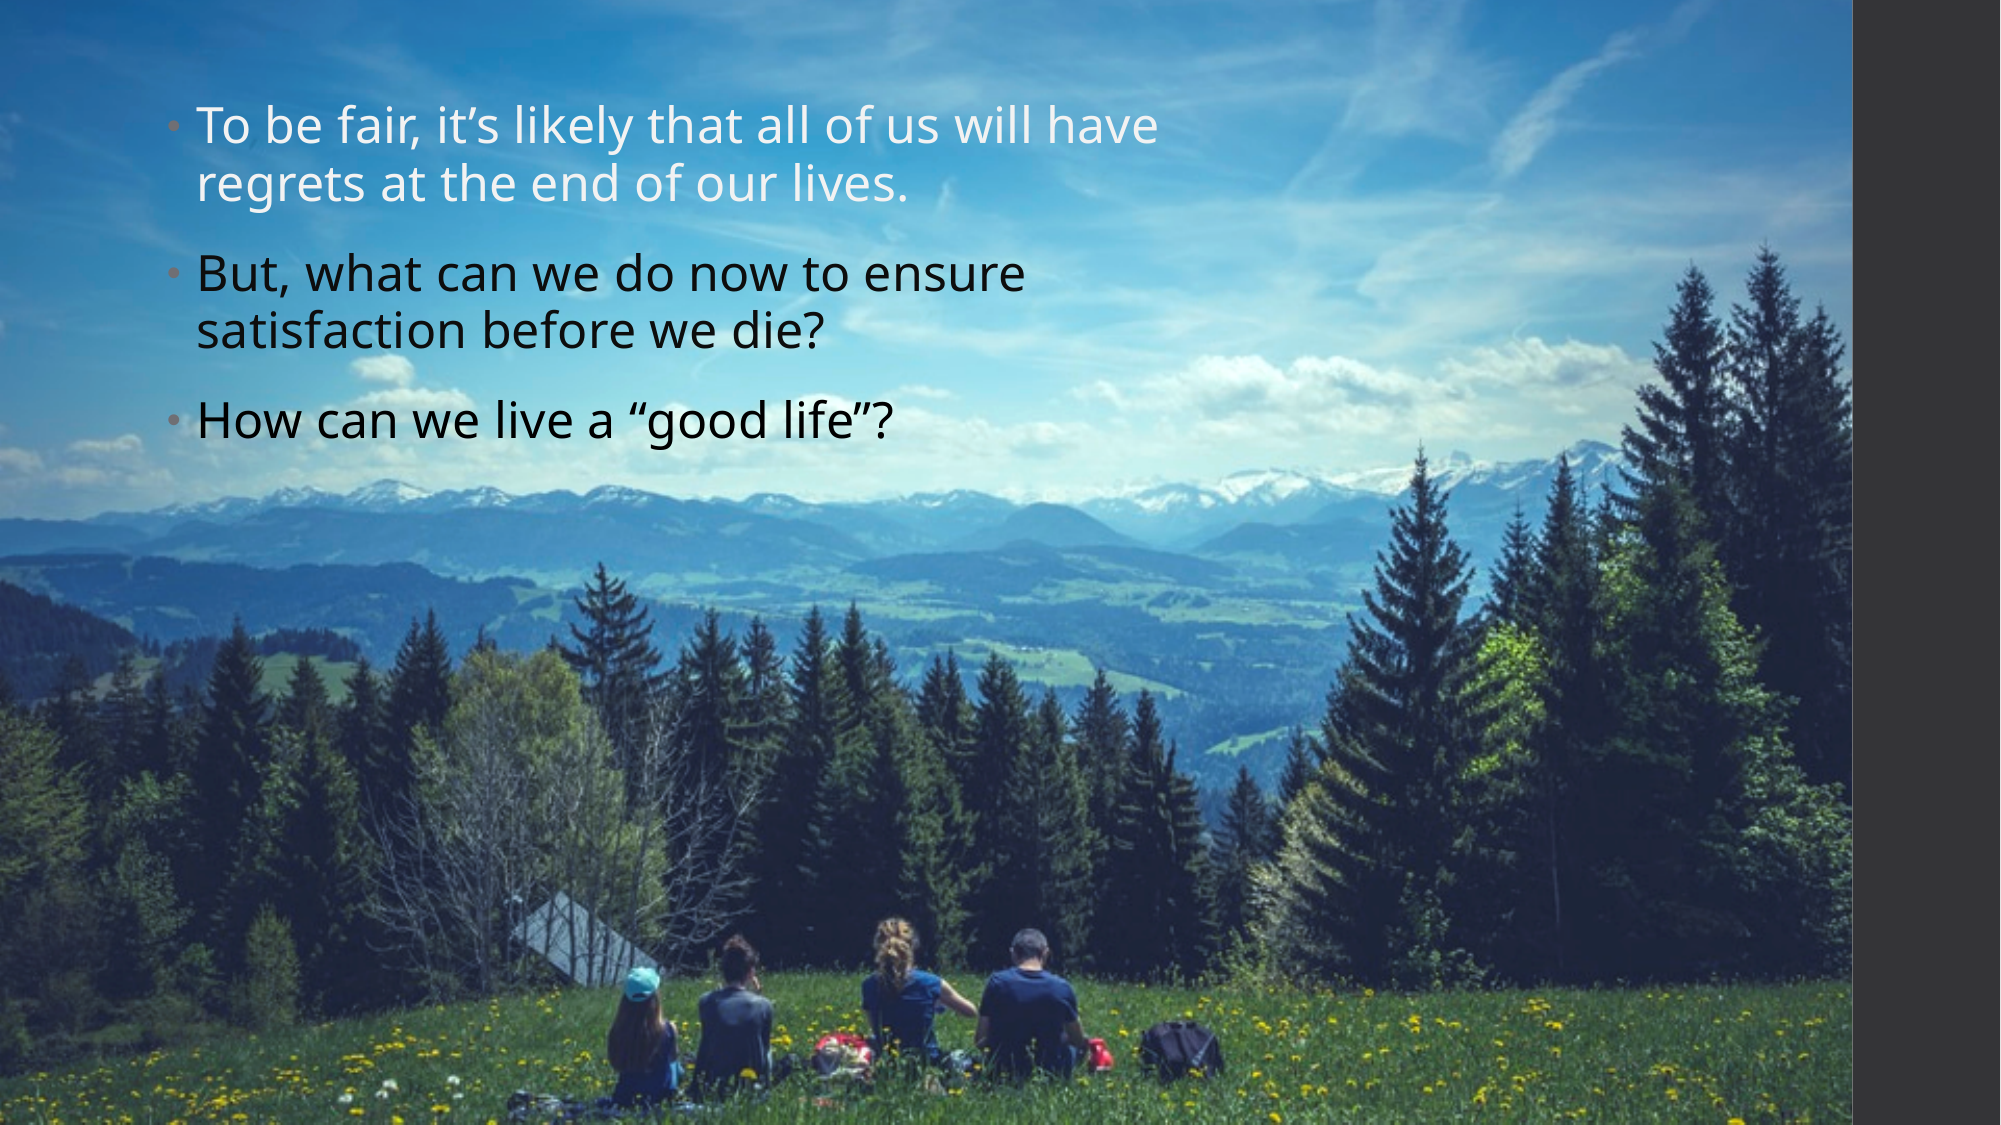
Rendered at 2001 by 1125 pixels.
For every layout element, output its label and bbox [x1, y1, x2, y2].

list [0, 0, 1853, 1125]
